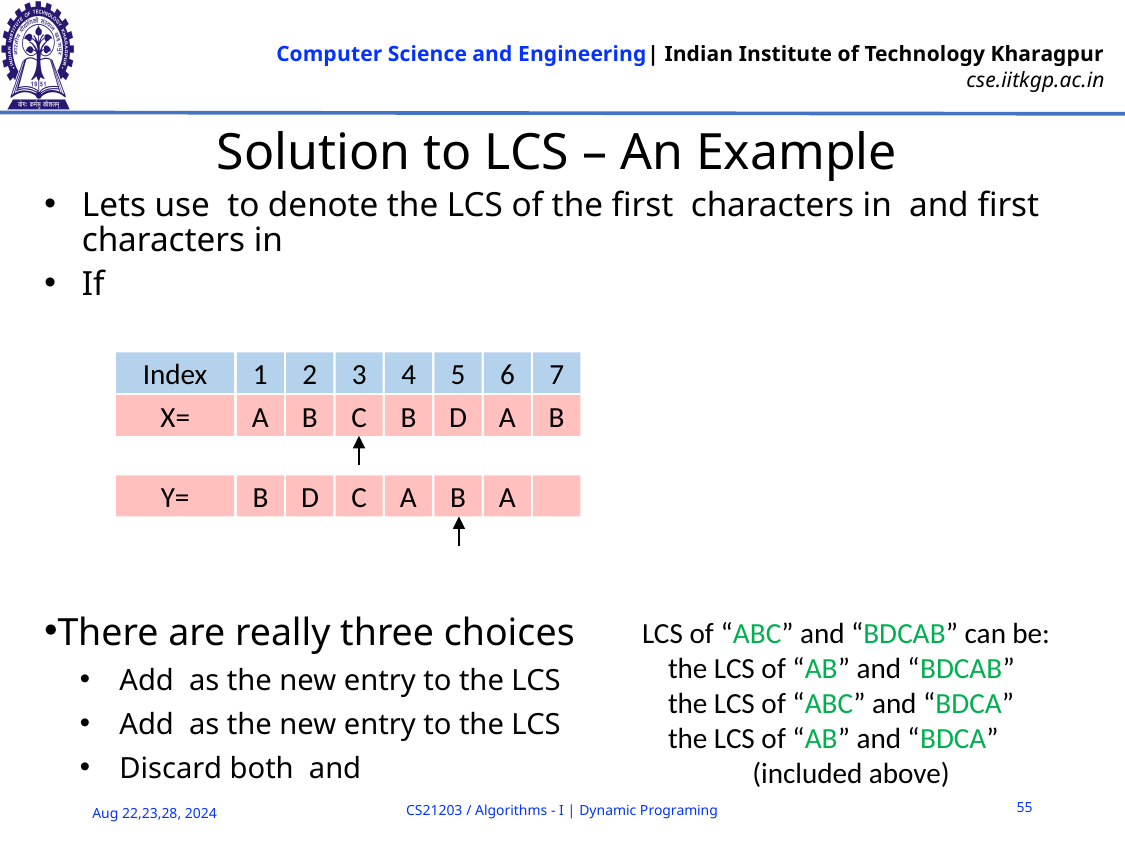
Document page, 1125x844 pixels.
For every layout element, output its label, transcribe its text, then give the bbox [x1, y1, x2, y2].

slide_number 55 [992, 797, 1048, 831]
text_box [116, 475, 581, 517]
picture [1, 1, 74, 110]
text_box LCS of “ABC” and “BDCAB” can be: the LCS of “AB” and “BDCAB” the LCS of “ABC” and “BDCA” the LCS of “AB” and “BDCA” (included above) [627, 606, 1065, 797]
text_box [116, 352, 581, 394]
footer CS21203 / Algorithms - I | Dynamic Programing [185, 787, 940, 833]
title Solution to LCS – An Example [35, 78, 1078, 221]
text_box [116, 394, 581, 436]
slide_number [77, 798, 274, 844]
